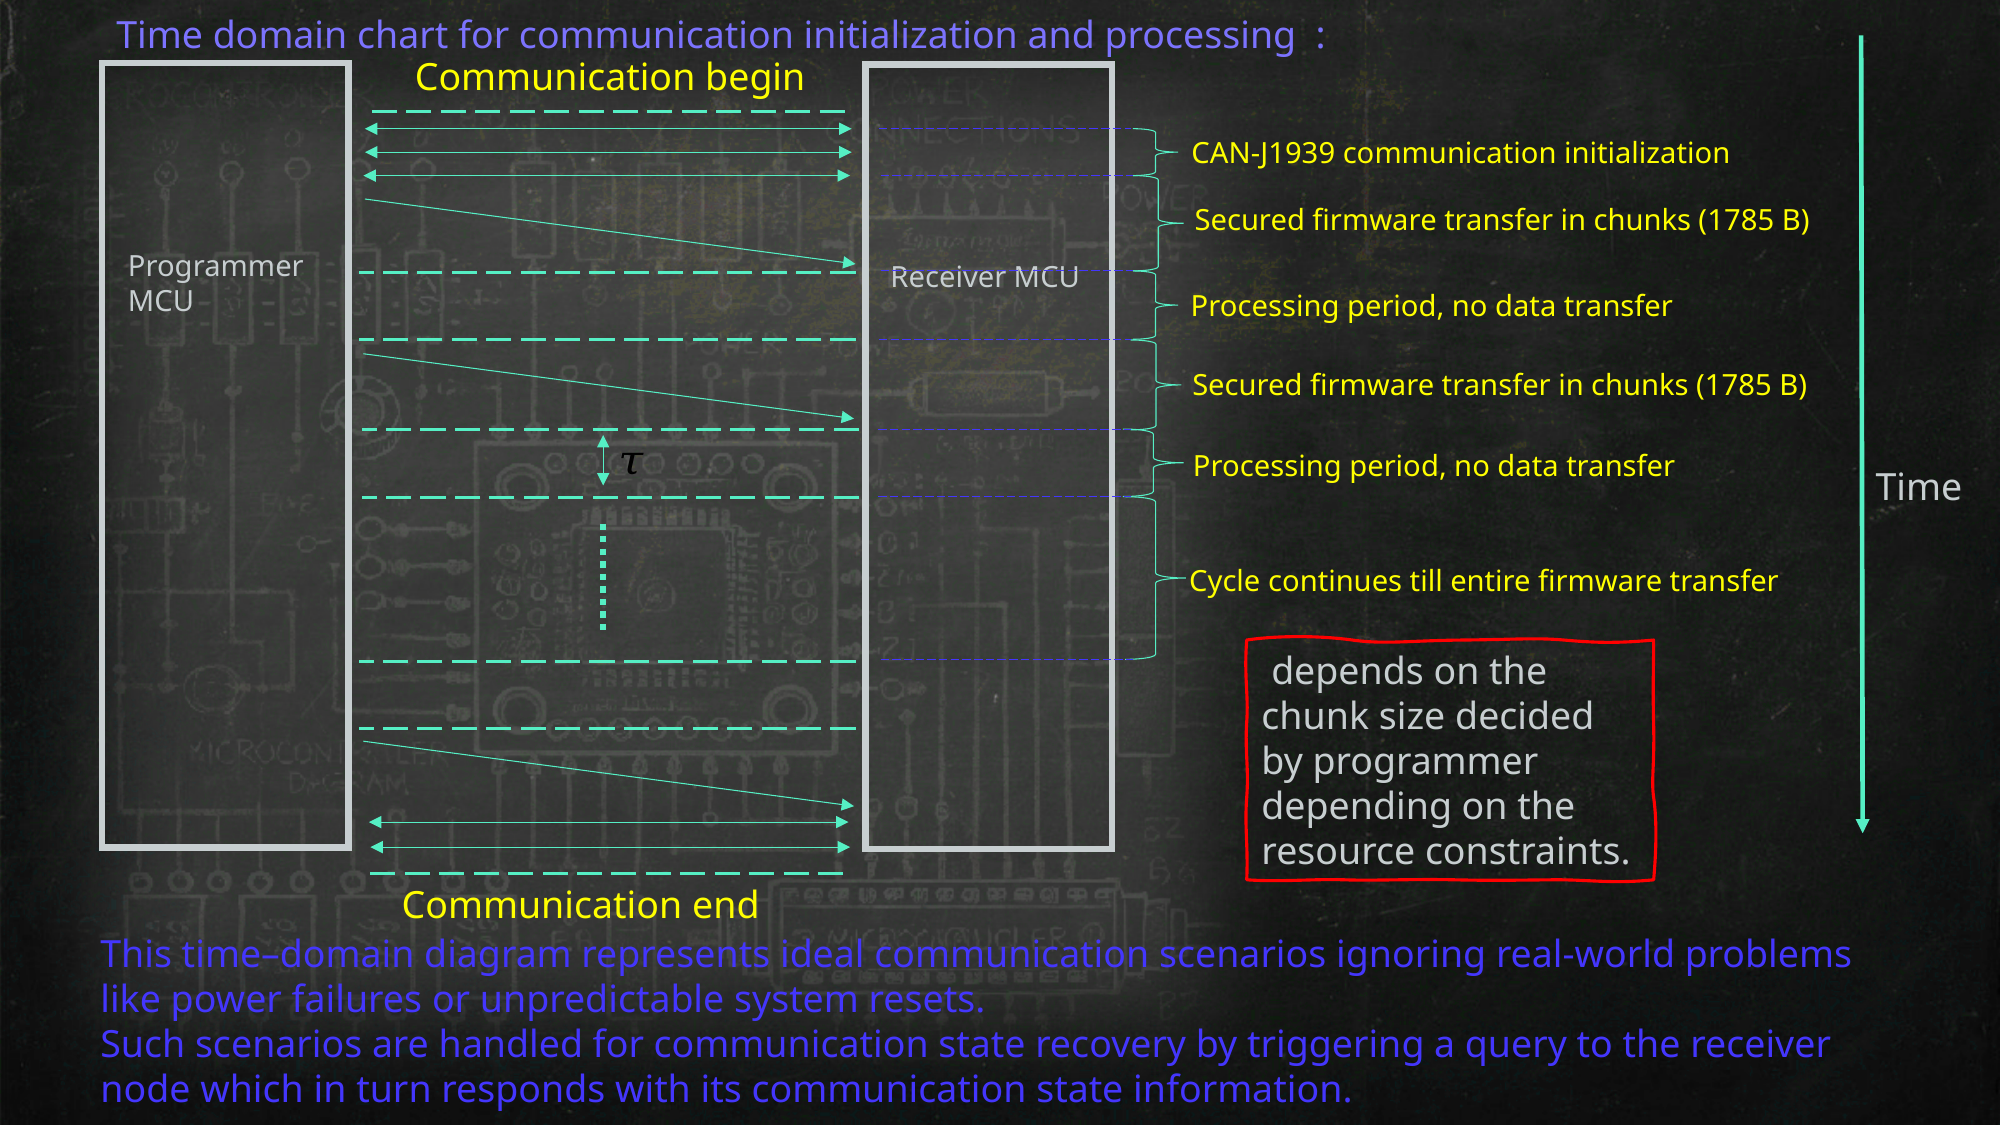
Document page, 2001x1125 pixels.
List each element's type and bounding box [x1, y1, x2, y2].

text_box [0, 0, 2000, 1125]
text_box [85, 45, 1915, 1120]
